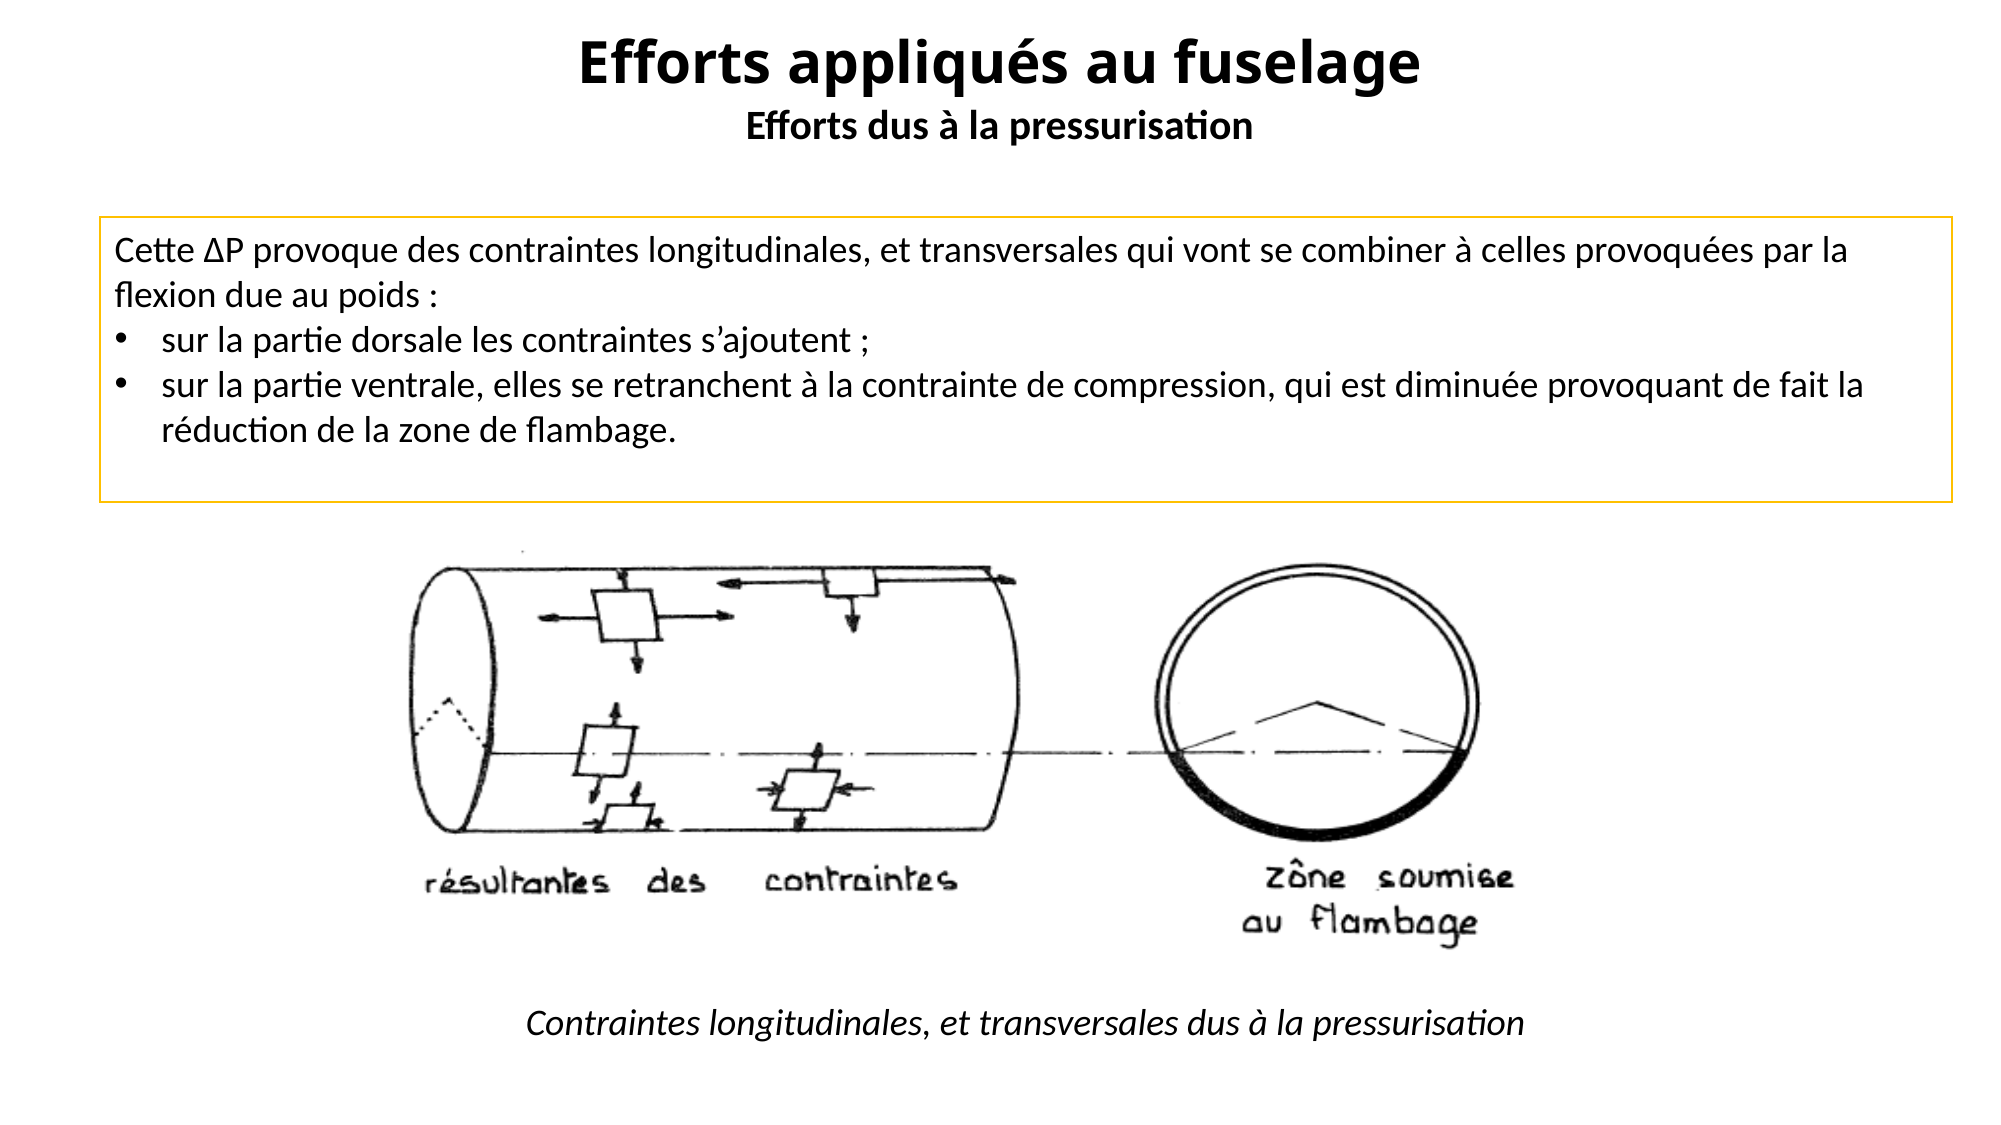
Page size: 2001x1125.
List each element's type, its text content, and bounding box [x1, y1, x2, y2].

text_box Efforts dus à la pressurisation [730, 90, 1270, 155]
text_box Cette ∆P provoque des contraintes longitudinales, et transversales qui vont se combiner à celles provoquées par la flexion due au poids : sur la partie dorsale les contraintes s’ajoutent ; sur la partie ventrale, elles se retranchent à la contrainte de compression, qui est diminuée provoquant de fait la réduction de la zone de flambage. [99, 216, 1953, 503]
picture [382, 519, 1618, 977]
title Efforts appliqués au fuselage [482, 13, 1518, 123]
text_box Contraintes longitudinales, et transversales dus à la pressurisation [315, 990, 1737, 1051]
